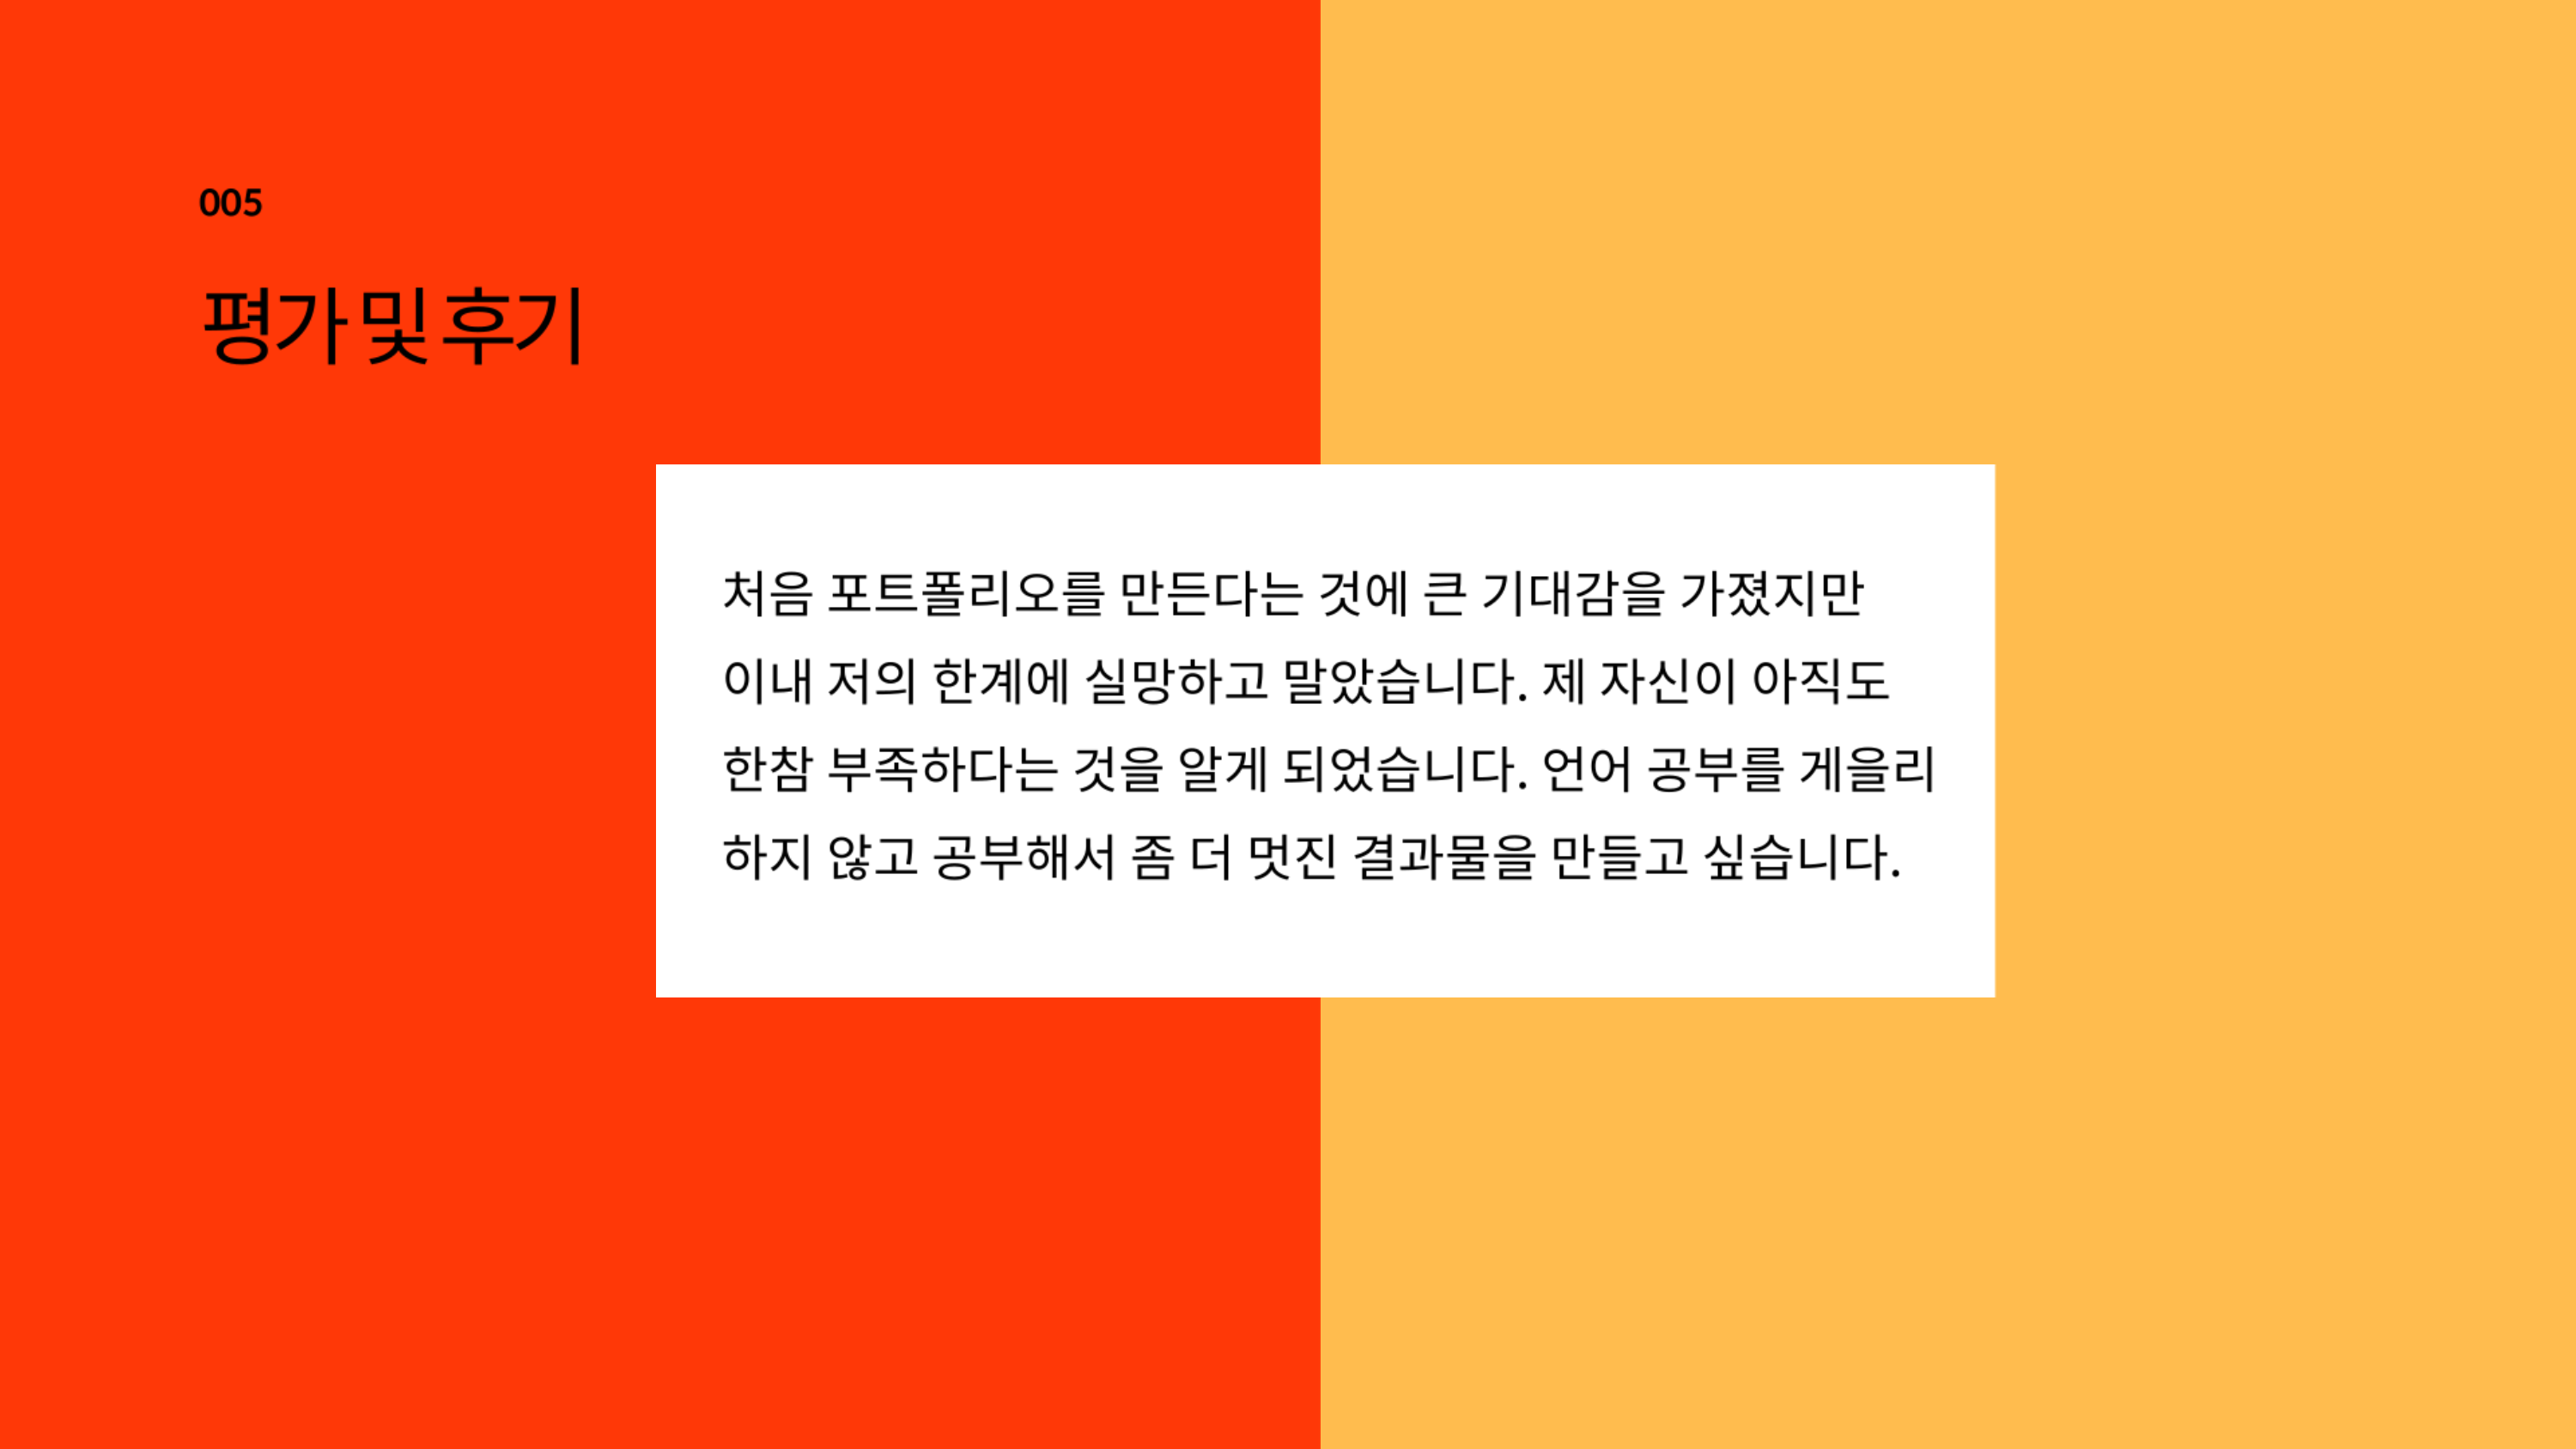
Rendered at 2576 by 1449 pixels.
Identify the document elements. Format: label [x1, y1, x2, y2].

picture [194, 170, 281, 244]
picture [186, 248, 629, 421]
picture [714, 549, 1962, 918]
text_box [0, 0, 1321, 1449]
text_box [656, 464, 1996, 997]
